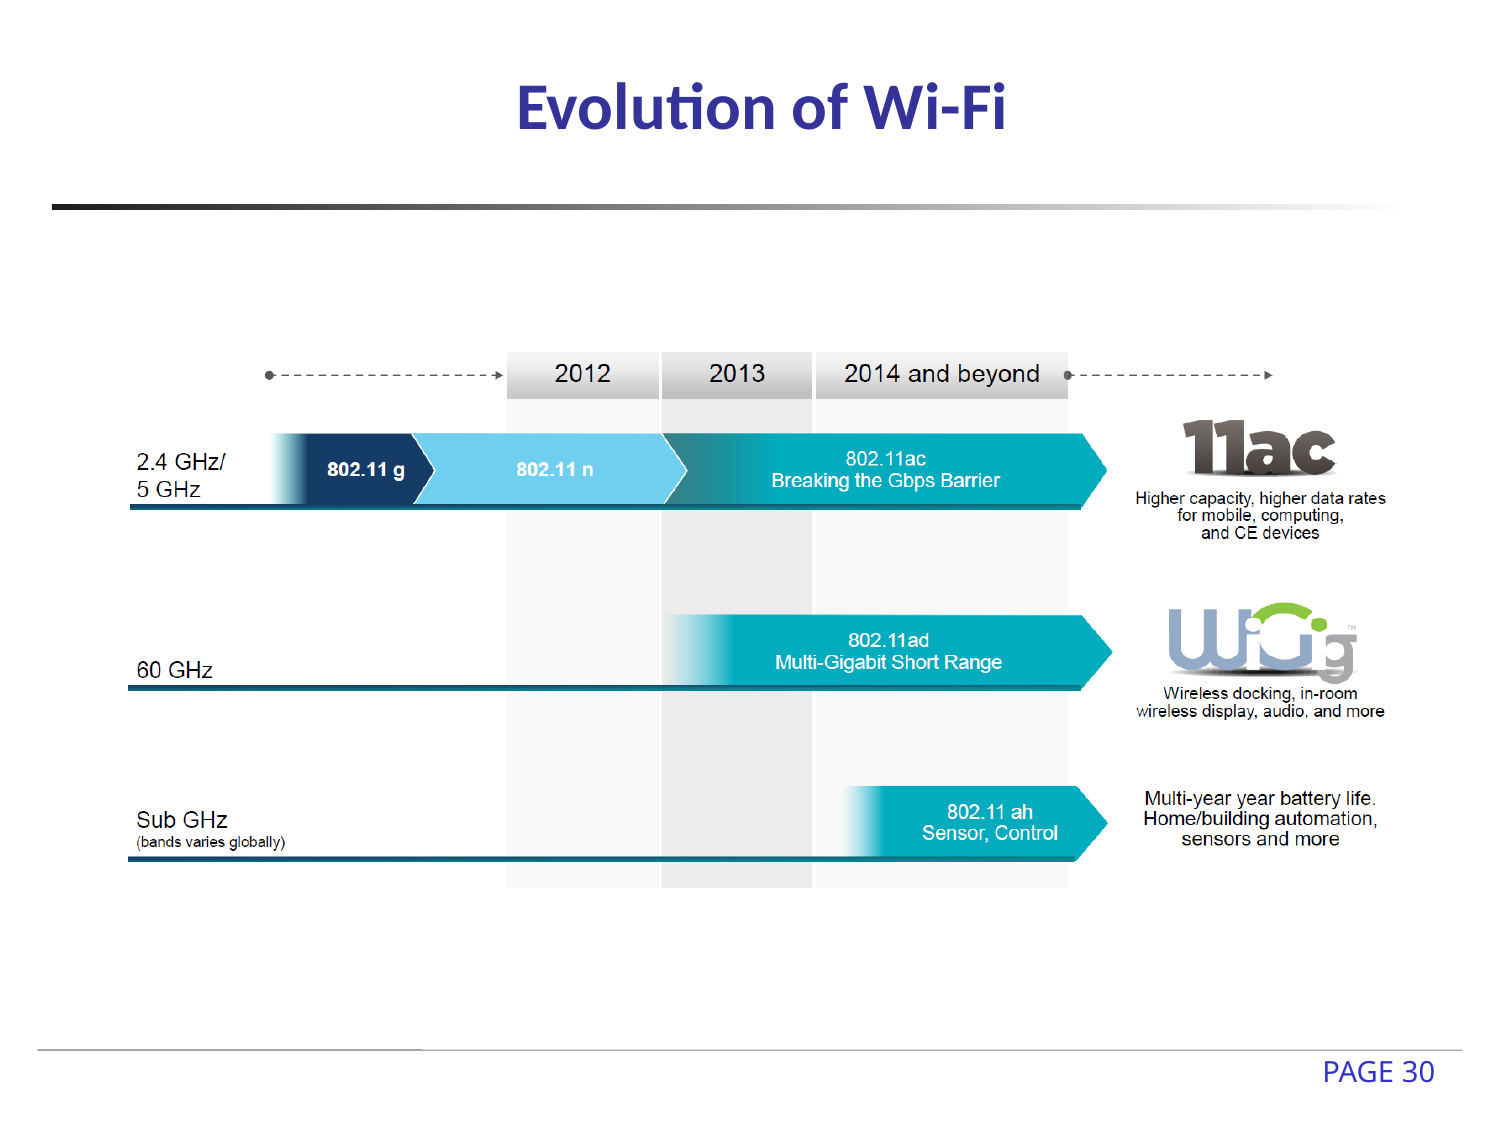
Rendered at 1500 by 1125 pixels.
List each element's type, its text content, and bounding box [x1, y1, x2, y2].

picture [112, 312, 1396, 888]
title Evolution of Wi-Fi [24, 24, 1500, 151]
